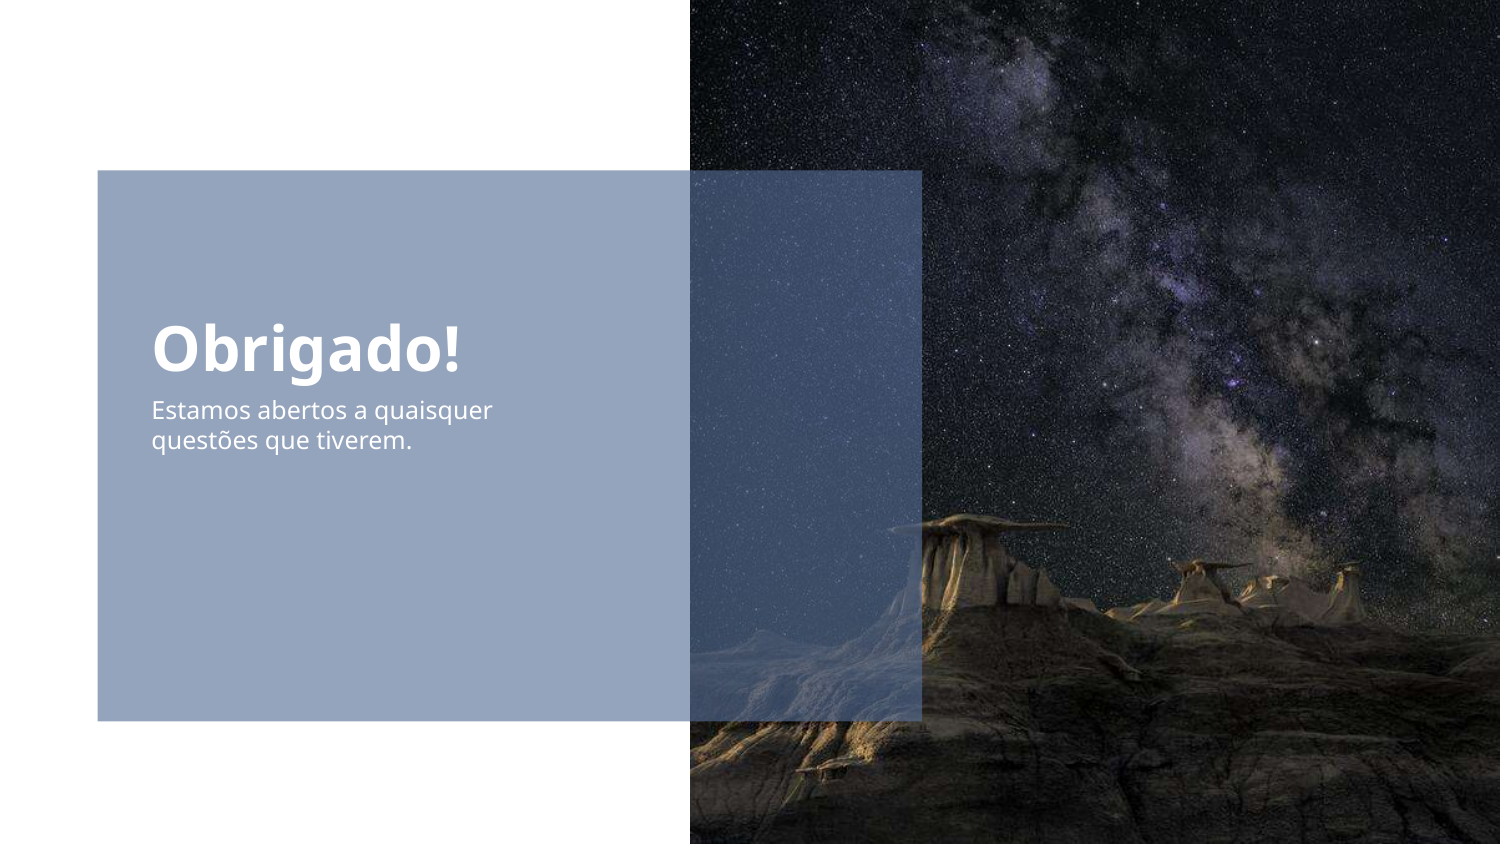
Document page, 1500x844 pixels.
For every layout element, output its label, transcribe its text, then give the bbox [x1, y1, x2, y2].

picture [689, 0, 1500, 844]
title Obrigado! [136, 61, 565, 399]
text_box [97, 170, 684, 722]
subtitle Estamos abertos a quaisquer questões que tiverem. [136, 379, 605, 673]
